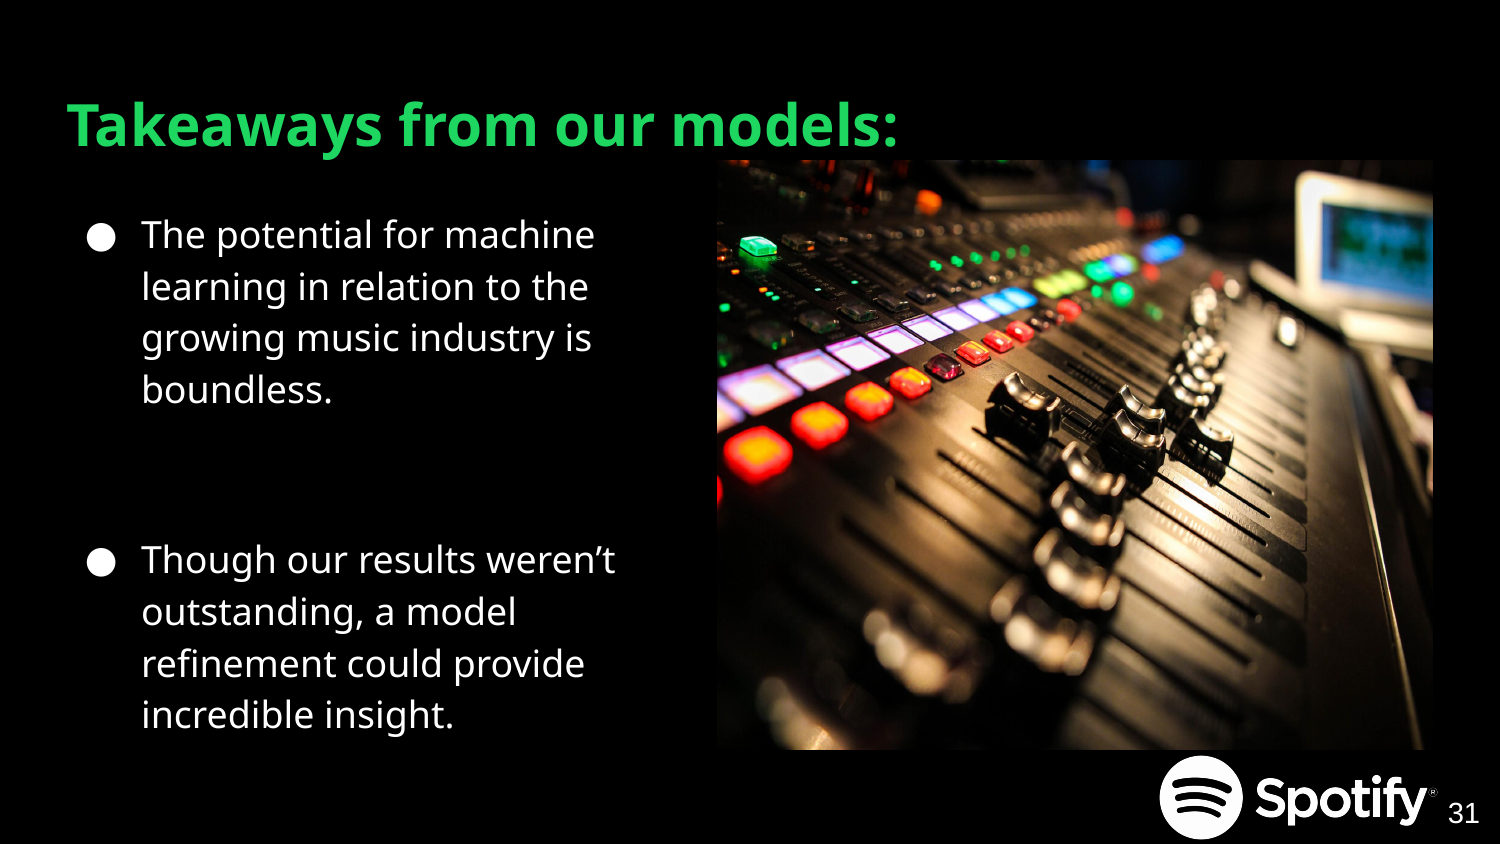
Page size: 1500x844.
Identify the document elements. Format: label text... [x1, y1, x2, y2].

title Takeaways from our models: [51, 72, 1449, 167]
list The potential for machine learning in relation to the growing music industry is boundless. Though our results weren’t outstanding, a model refinement could provide incredible insight. [51, 189, 709, 750]
picture [1159, 755, 1438, 840]
slide_number 31 [1432, 779, 1500, 844]
picture [717, 160, 1434, 750]
